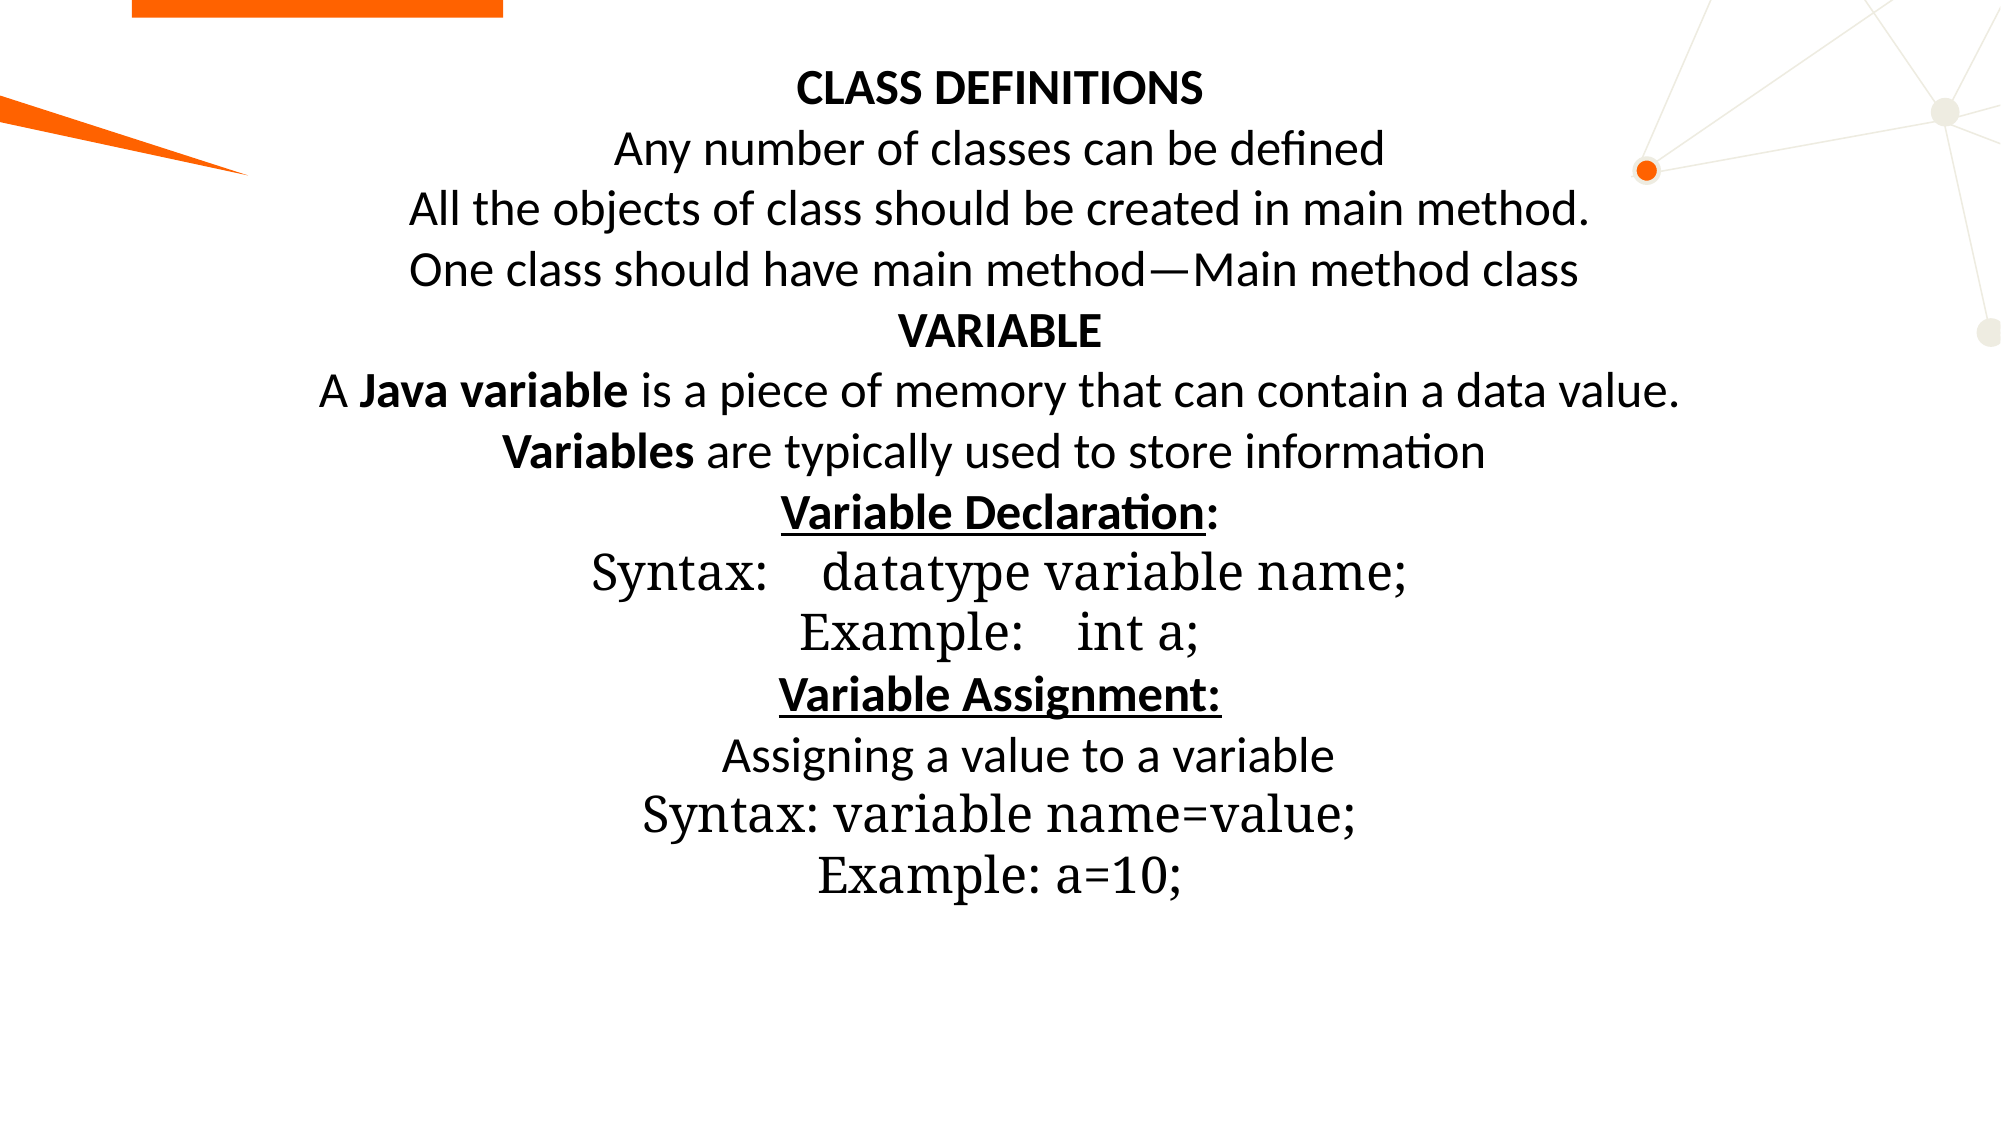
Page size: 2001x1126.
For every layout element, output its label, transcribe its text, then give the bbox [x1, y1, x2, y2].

title CLASS DEFINITIONS Any number of classes can be defined All the objects of class should be created in main method. One class should have main method—Main method class VARIABLE A Java variable is a piece of memory that can contain a data value. Variables are typically used to store information Variable Declaration: Syntax: datatype variable name; Example: int a; Variable Assignment: Assigning a value to a variable Syntax: variable name=value; Example: a=10; [150, 44, 1851, 1035]
